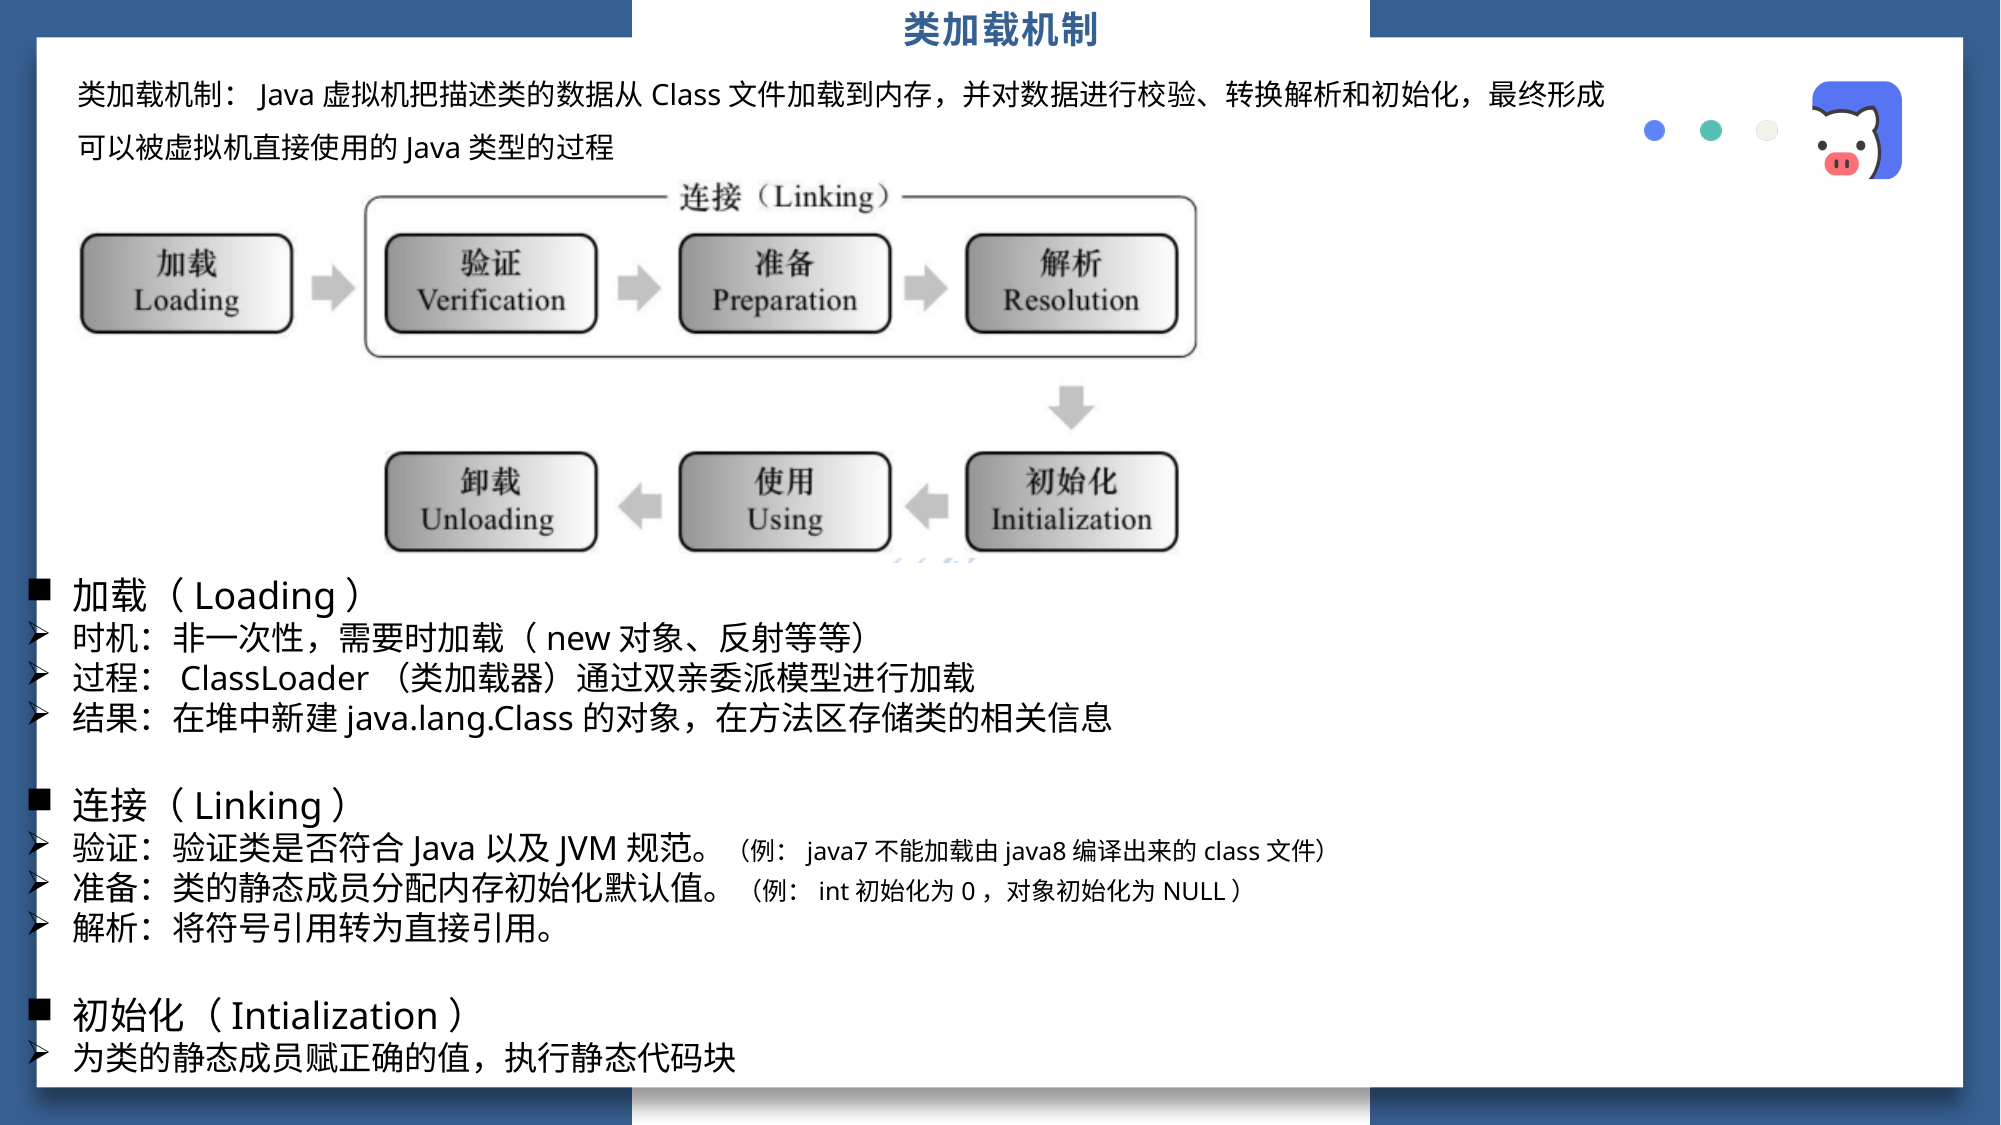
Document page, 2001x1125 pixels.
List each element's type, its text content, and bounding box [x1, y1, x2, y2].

text_box 加载（Loading） 时机：非一次性，需要时加载（new对象、反射等等） 过程：ClassLoader（类加载器）通过双亲委派模型进行加载 结果：在堆中新建java.lang.Class的对象，在方法区存储类的相关信息 连接（Linking） 验证：验证类是否符合Java以及JVM规范。（例：java7不能加载由java8编译出来的class文件） 准备：类的静态成员分配内存初始化默认值。（例：int初始化为0，对象初始化为NULL） 解析：将符号引用转为直接引用。 初始化（Intialization） 为类的静态成员赋正确的值，执行静态代码块 [10, 565, 1356, 1085]
picture [1812, 81, 1902, 180]
text_box 类加载机制：Java虚拟机把描述类的数据从Class文件加载到内存，并对数据进行校验、转换解析和初始化，最终形成可以被虚拟机直接使用的Java类型的过程 [62, 51, 1625, 277]
title 类加载机制 [637, 4, 1363, 51]
picture [1755, 119, 1779, 142]
picture [1699, 119, 1723, 142]
picture [68, 174, 1206, 563]
picture [1643, 119, 1666, 142]
